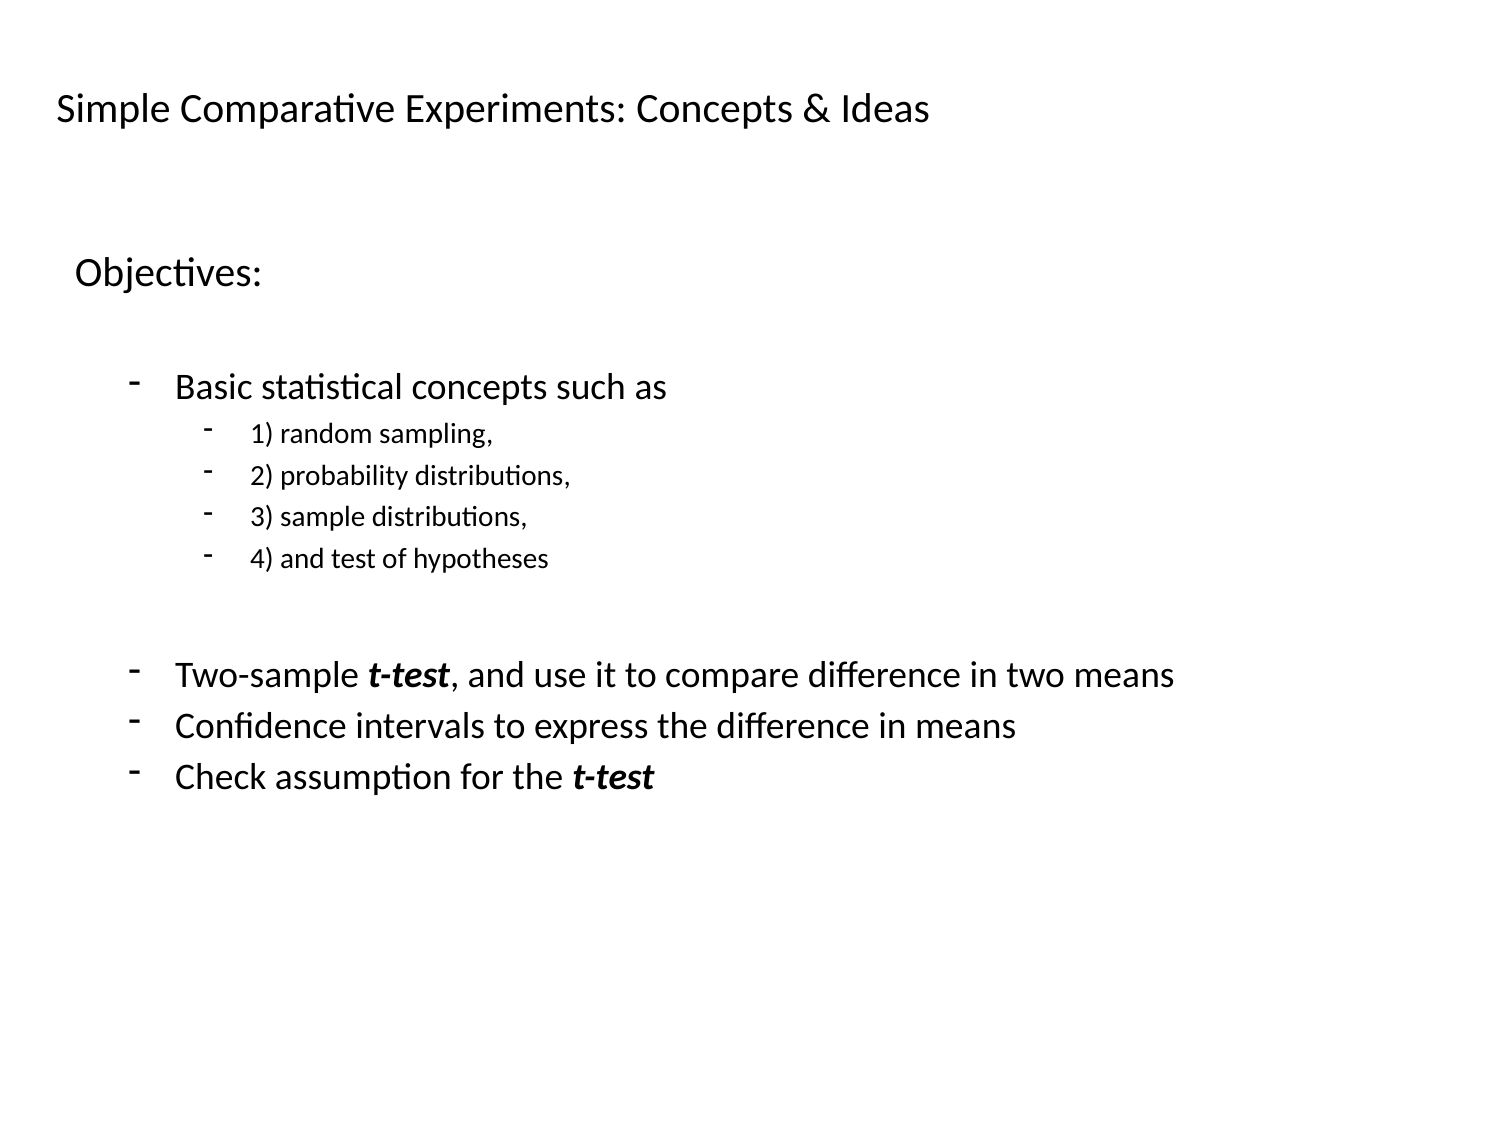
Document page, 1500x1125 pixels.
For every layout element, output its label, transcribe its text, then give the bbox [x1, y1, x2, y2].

list Objectives: Basic statistical concepts such as 1) random sampling, 2) probability distributions, 3) sample distributions, 4) and test of hypotheses Two-sample t-test, and use it to compare difference in two means Confidence intervals to express the difference in means Check assumption for the t-test [59, 243, 1410, 987]
text_box Simple Comparative Experiments: Concepts & Ideas [41, 73, 1359, 138]
